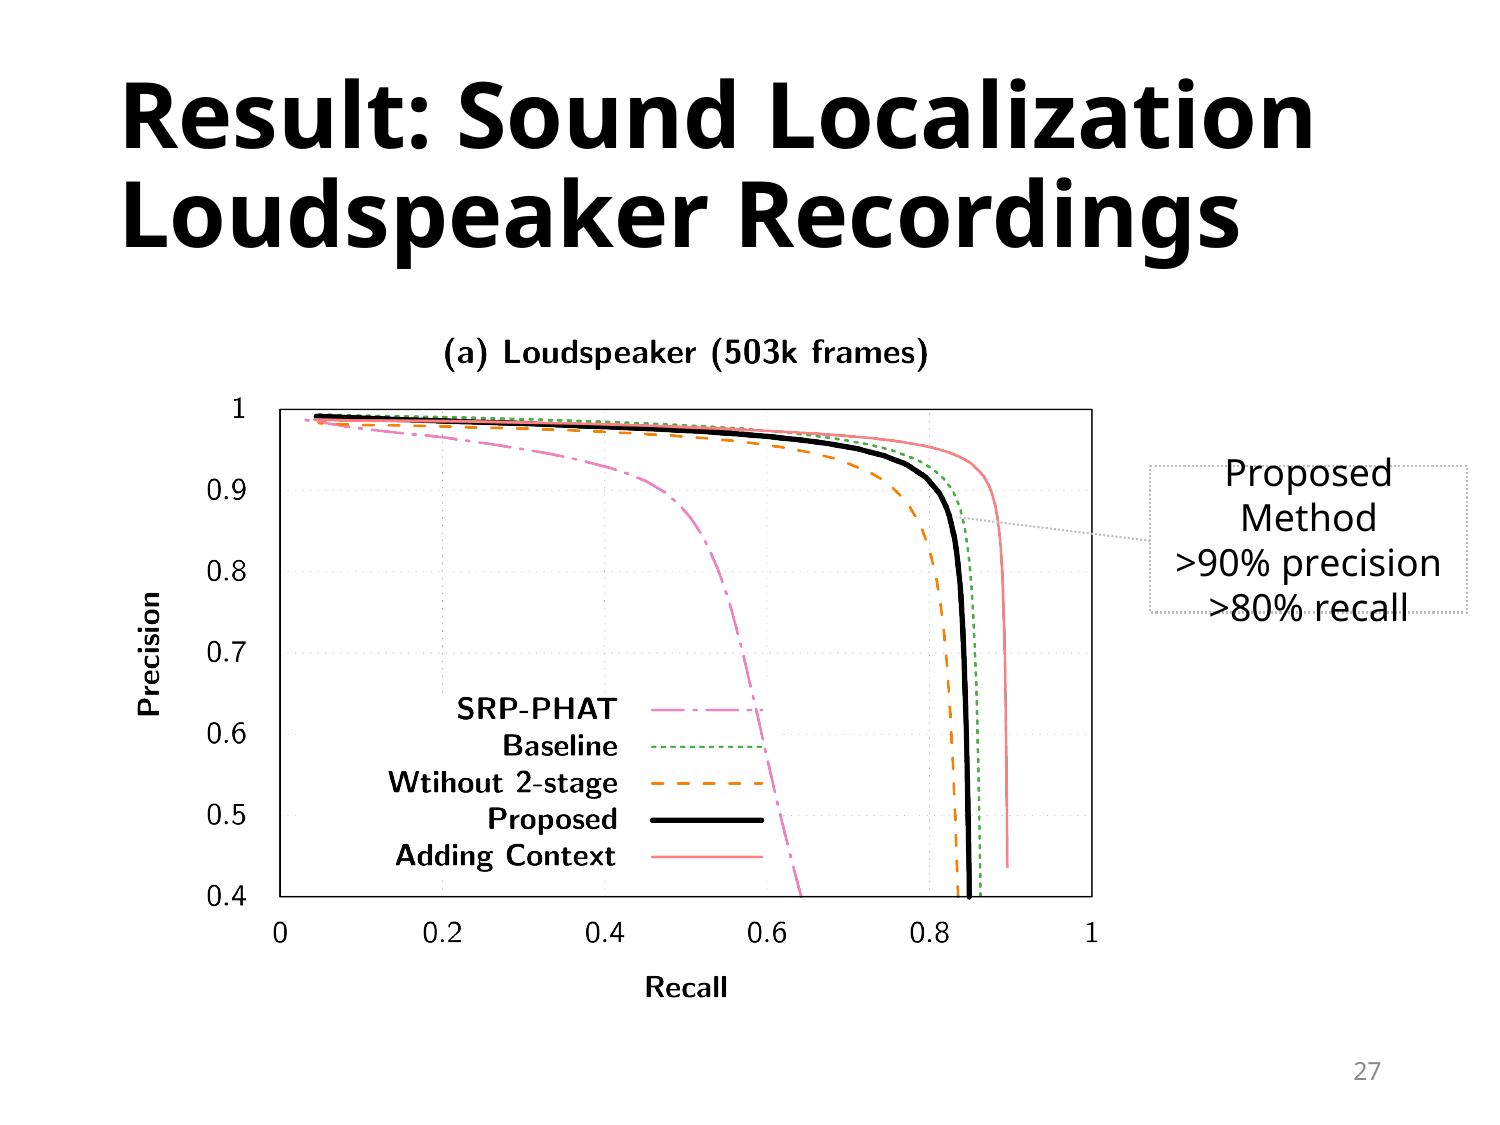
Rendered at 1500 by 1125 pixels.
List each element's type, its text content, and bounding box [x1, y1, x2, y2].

title Result: Sound Localization Loudspeaker Recordings [103, 59, 1397, 278]
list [93, 299, 1176, 1014]
text_box Proposed Method >90% precision >80% recall [1176, 465, 1468, 614]
slide_number 27 [1059, 1042, 1397, 1103]
